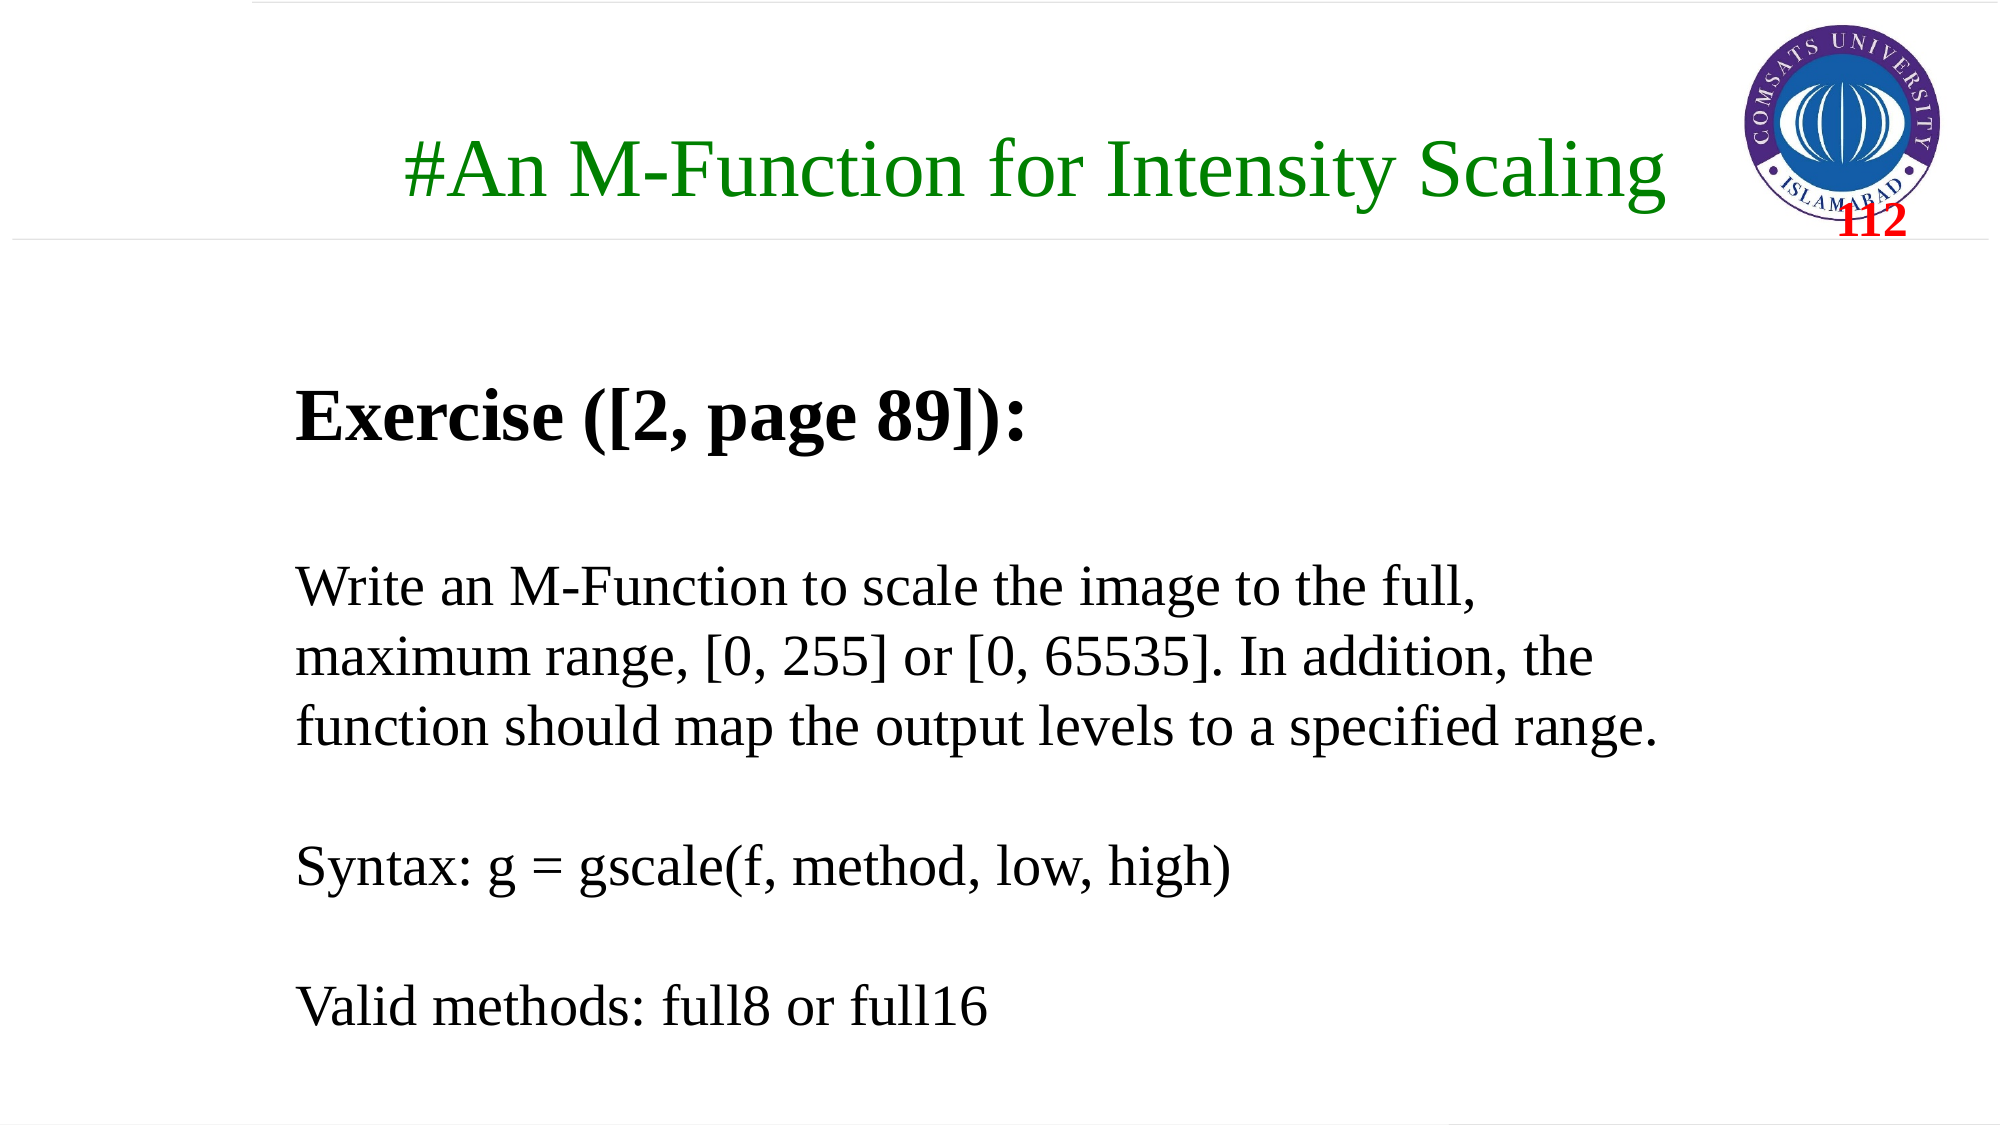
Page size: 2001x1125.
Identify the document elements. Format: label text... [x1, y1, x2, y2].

text_box Exercise ([2, page 89]): Write an M-Function to scale the image to the full, maximum range, [0, 255] or [0, 65535]. In addition, the function should map the output levels to a specified range. Syntax: g = gscale(f, method, low, high) Valid methods: full8 or full16 [280, 349, 1705, 1045]
text_box #An M-Function for Intensity Scaling [325, 105, 1748, 221]
picture [1730, 8, 1954, 237]
